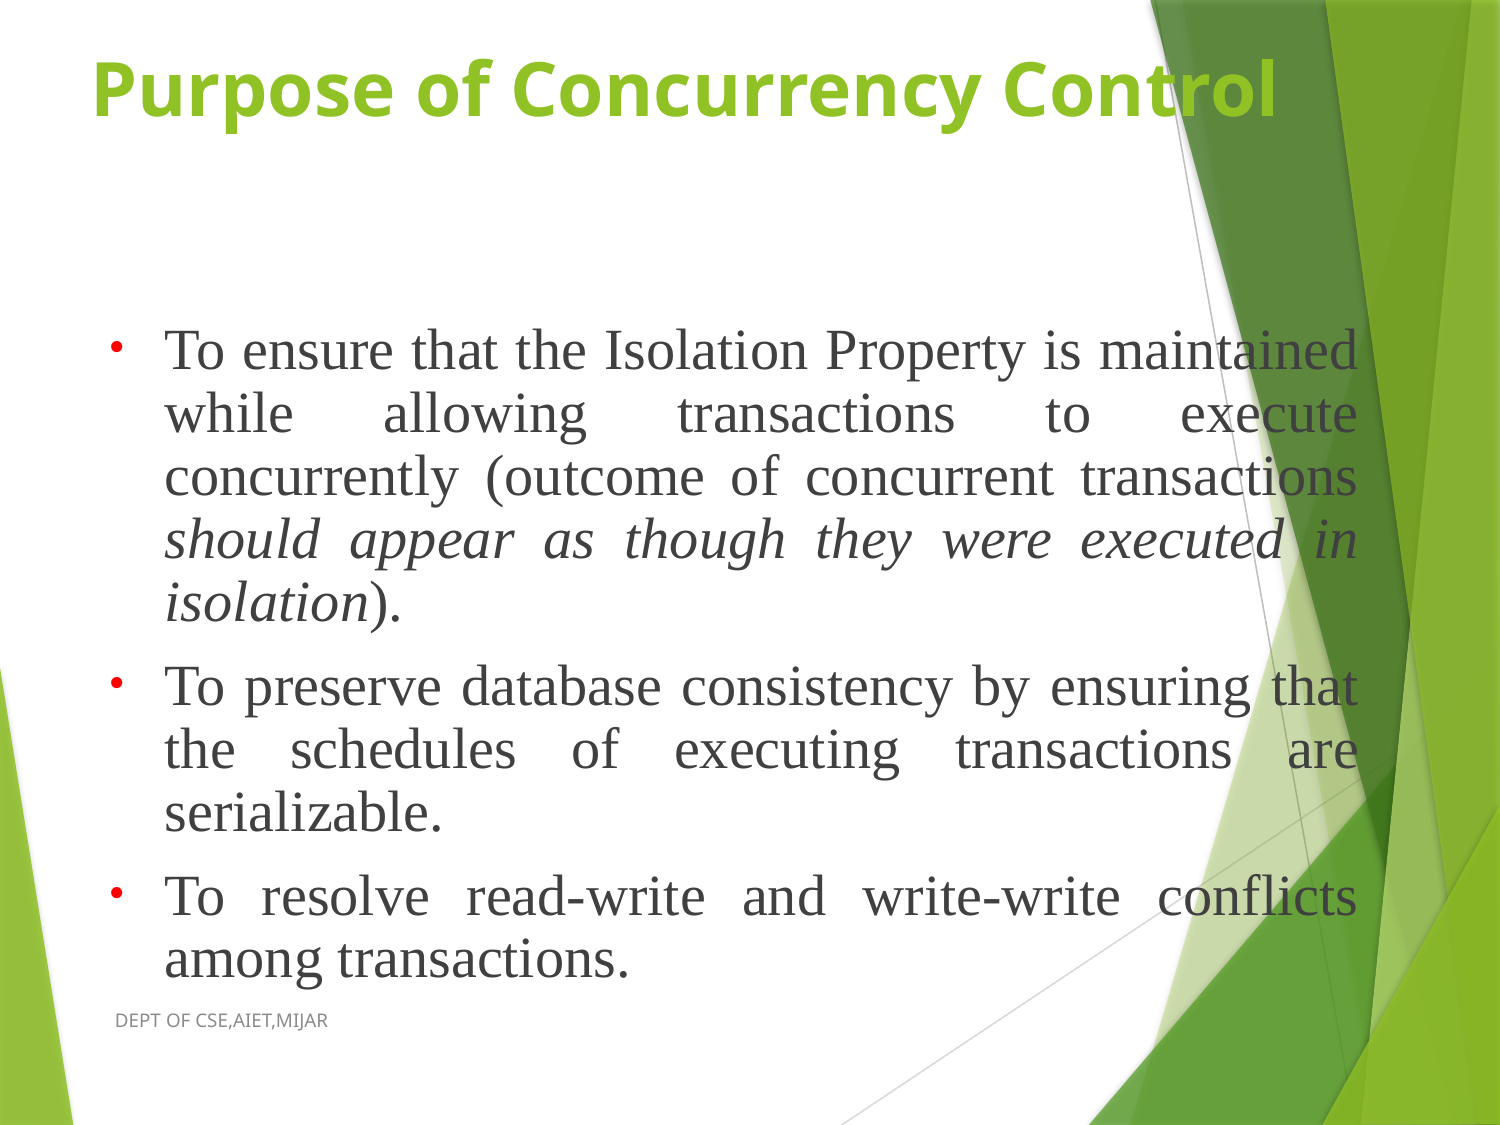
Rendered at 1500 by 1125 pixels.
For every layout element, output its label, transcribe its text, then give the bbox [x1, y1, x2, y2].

list To ensure that the Isolation Property is maintained while allowing transactions to execute concurrently (outcome of concurrent transactions should appear as though they were executed in isolation). To preserve database consistency by ensuring that the schedules of executing transactions are serializable. To resolve read-write and write-write conflicts among transactions. [0, 183, 1375, 991]
footer DEPT OF CSE,AIET,MIJAR [99, 991, 859, 1051]
title Purpose of Concurrency Control [75, 33, 1350, 183]
